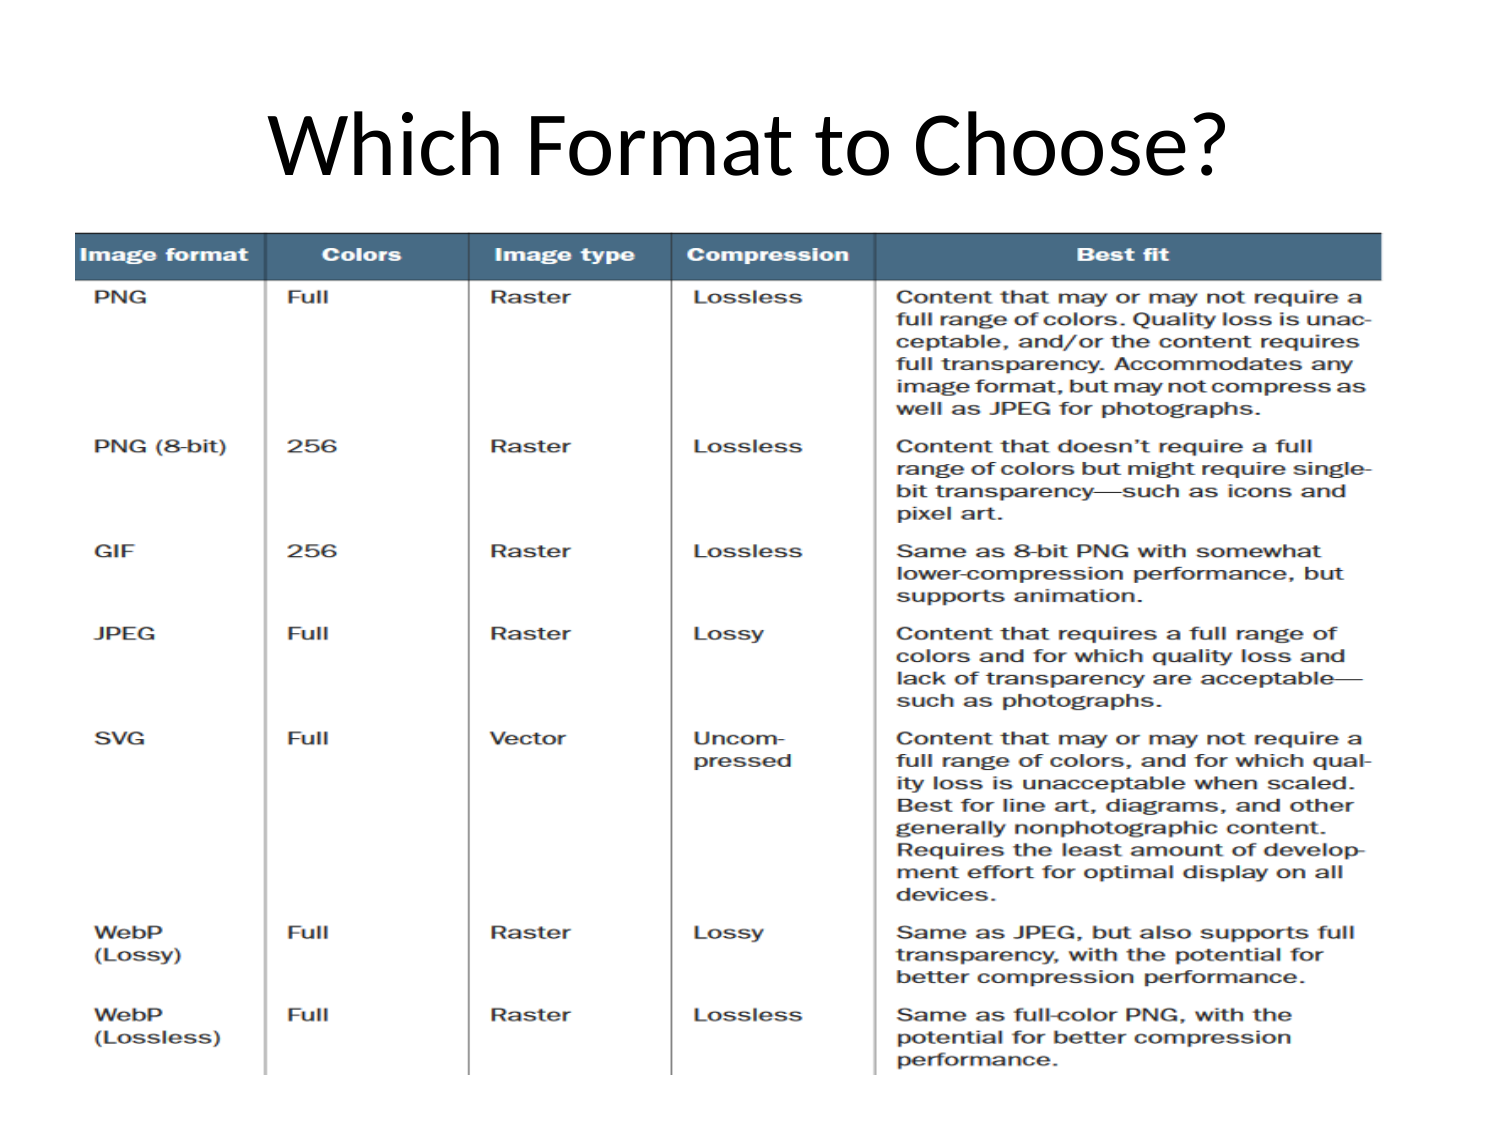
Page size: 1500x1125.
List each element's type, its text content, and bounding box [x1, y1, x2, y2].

title Which Format to Choose? [75, 45, 1425, 231]
picture [74, 232, 1488, 1075]
